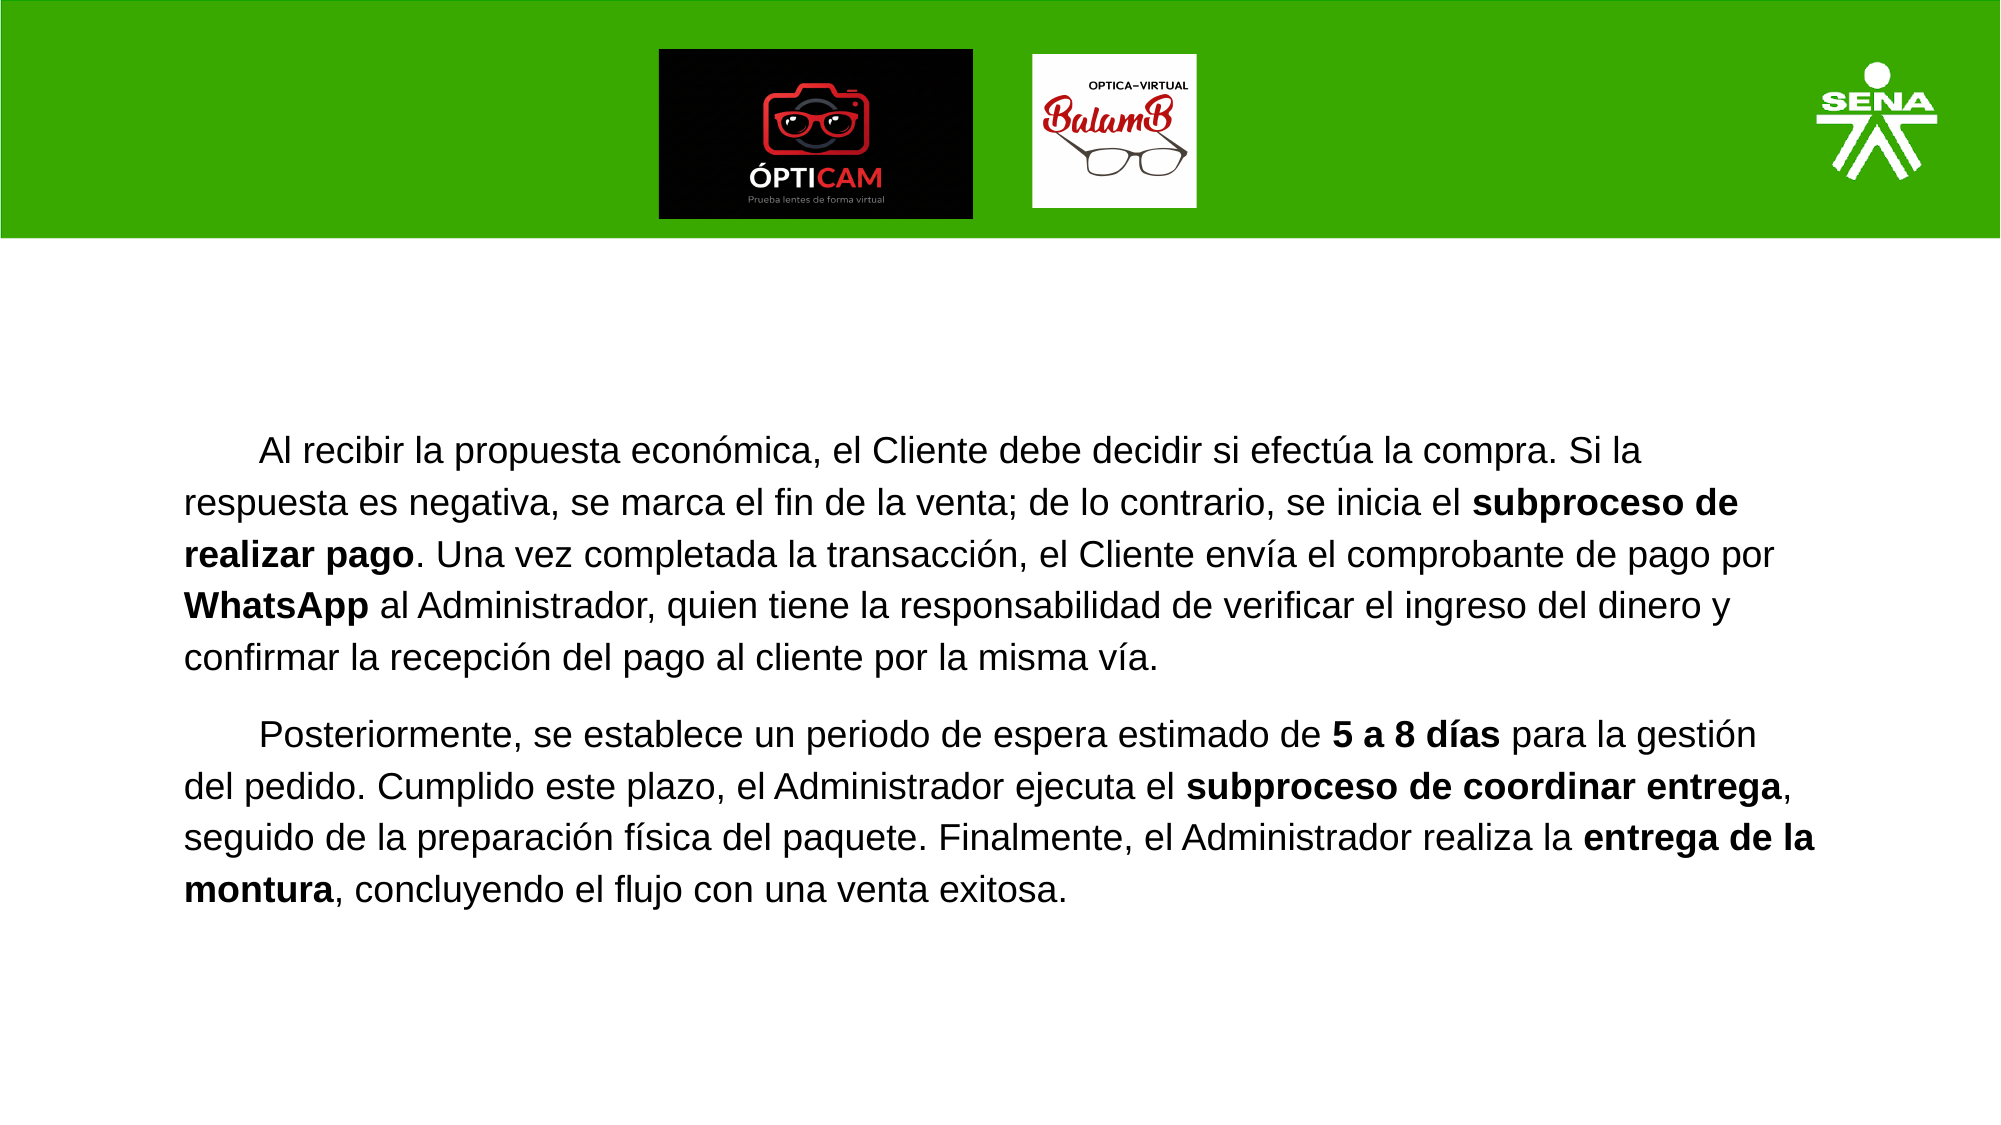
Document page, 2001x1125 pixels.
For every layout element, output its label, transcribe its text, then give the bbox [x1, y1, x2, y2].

picture [0, 0, 2001, 1125]
text_box Al recibir la propuesta económica, el Cliente debe decidir si efectúa la compra. Si la respuesta es negativa, se marca el fin de la venta; de lo contrario, se inicia el subproceso de realizar pago. Una vez completada la transacción, el Cliente envía el comprobante de pago por WhatsApp al Administrador, quien tiene la responsabilidad de verificar el ingreso del dinero y confirmar la recepción del pago al cliente por la misma vía. Posteriormente, se establece un periodo de espera estimado de 5 a 8 días para la gestión del pedido. Cumplido este plazo, el Administrador ejecuta el subproceso de coordinar entrega, seguido de la preparación física del paquete. Finalmente, el Administrador realiza la entrega de la montura, concluyendo el flujo con una venta exitosa. [169, 412, 1831, 918]
